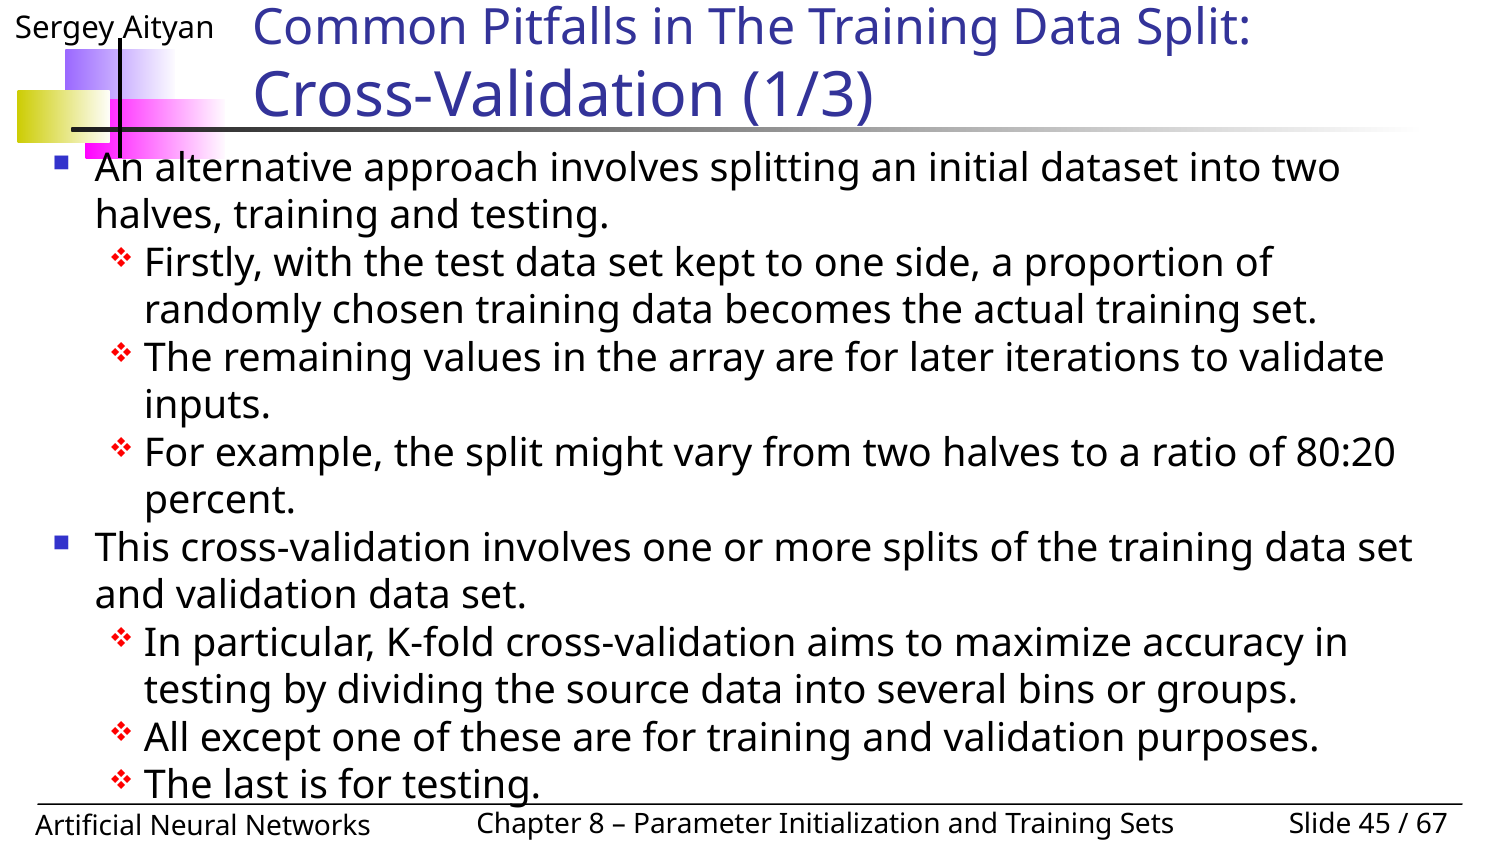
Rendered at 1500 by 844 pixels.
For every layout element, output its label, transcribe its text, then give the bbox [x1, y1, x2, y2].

title Common Pitfalls in The Training Data Split: Cross-Validation (1/3) [237, 56, 1459, 134]
list An alternative approach involves splitting an initial dataset into two halves, training and testing. Firstly, with the test data set kept to one side, a proportion of randomly chosen training data becomes the actual training set. The remaining values in the array are for later iterations to validate inputs. For example, the split might vary from two halves to a ratio of 80:20 percent. This cross-validation involves one or more splits of the training data set and validation data set. In particular, K-fold cross-validation aims to maximize accuracy in testing by dividing the source data into several bins or groups. All except one of these are for training and validation purposes. The last is for testing. [37, 134, 1459, 702]
